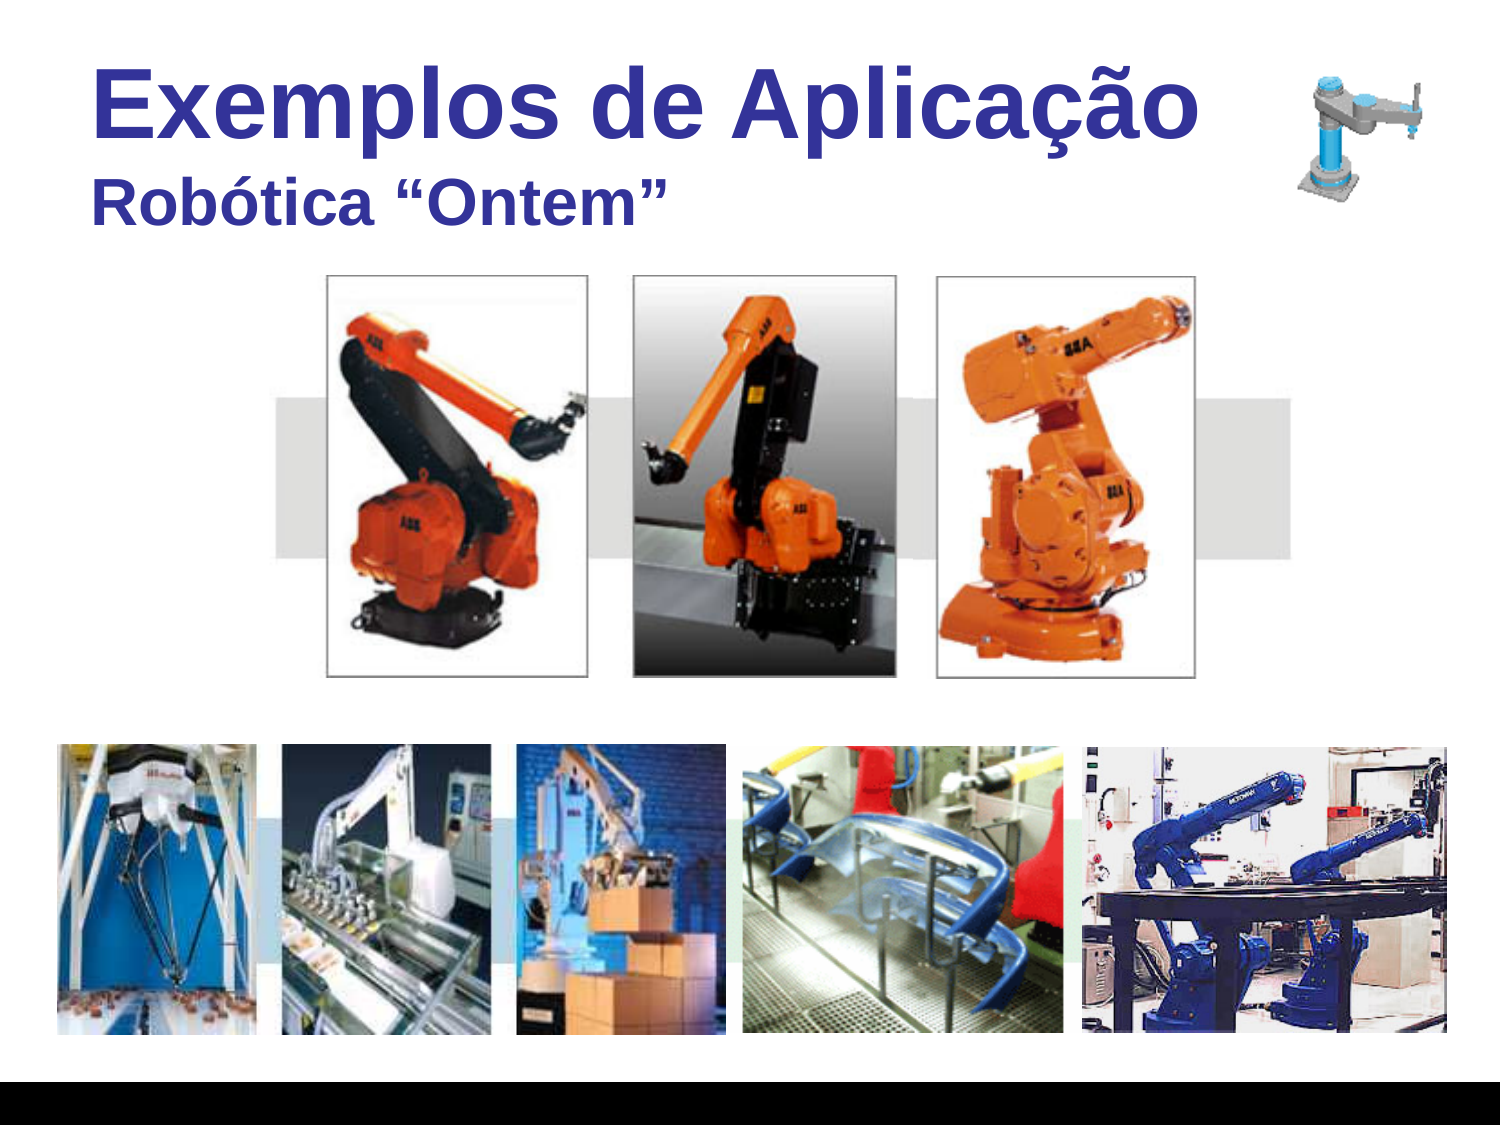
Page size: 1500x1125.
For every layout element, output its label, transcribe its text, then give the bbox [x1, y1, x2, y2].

picture [1257, 66, 1457, 215]
picture [238, 275, 1343, 679]
title Exemplos de Aplicação Robótica “Ontem” [75, 45, 1425, 233]
picture [57, 744, 1447, 1035]
